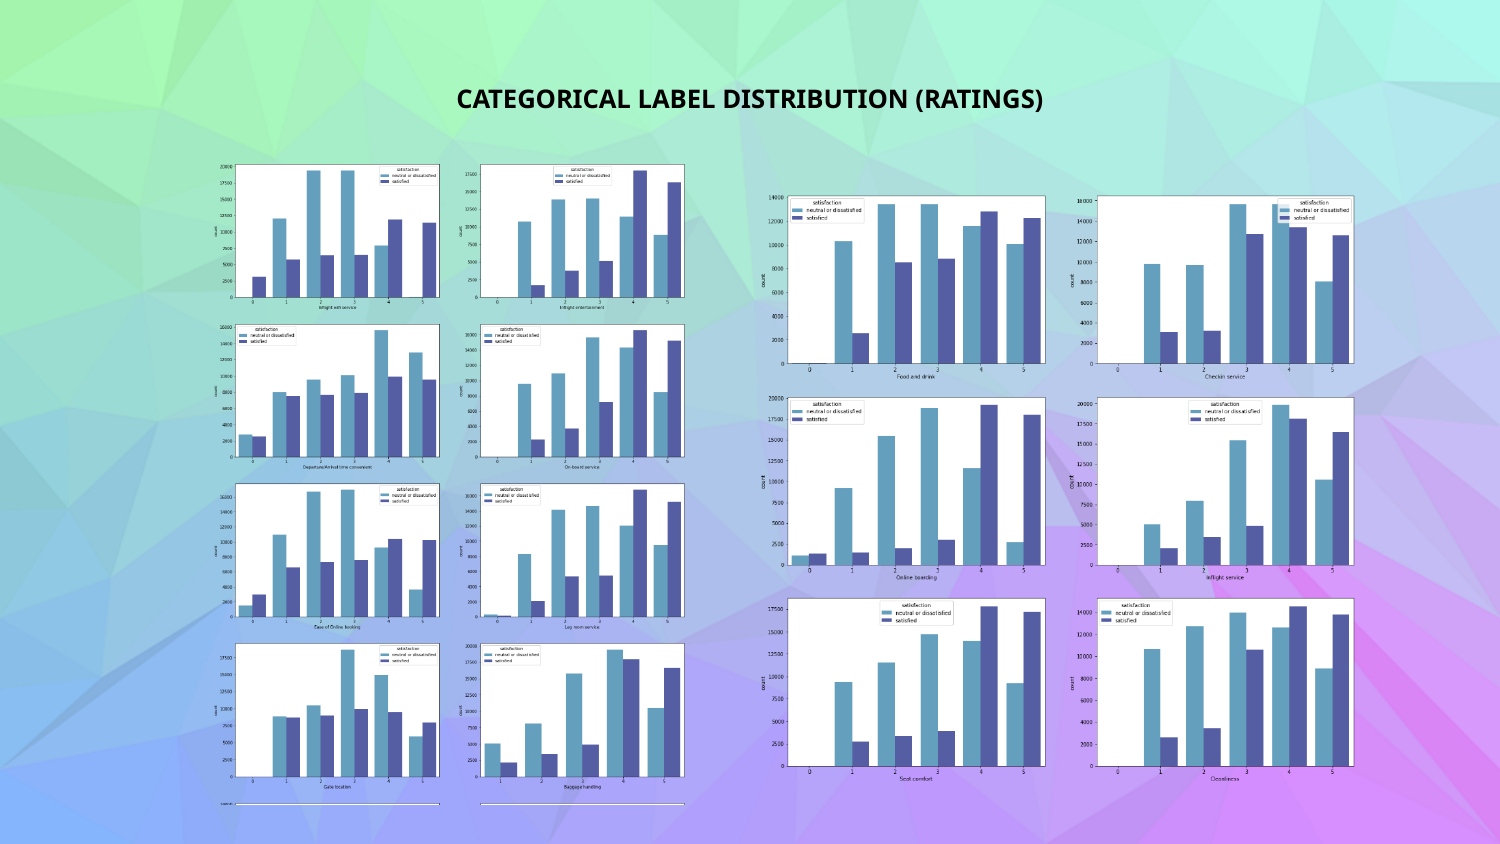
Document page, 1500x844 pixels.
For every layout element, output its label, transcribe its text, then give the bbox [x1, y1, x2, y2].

title CATEGORICAL LABEL DISTRIBUTION (RATINGS) [75, 67, 1425, 129]
picture [0, 0, 1500, 844]
